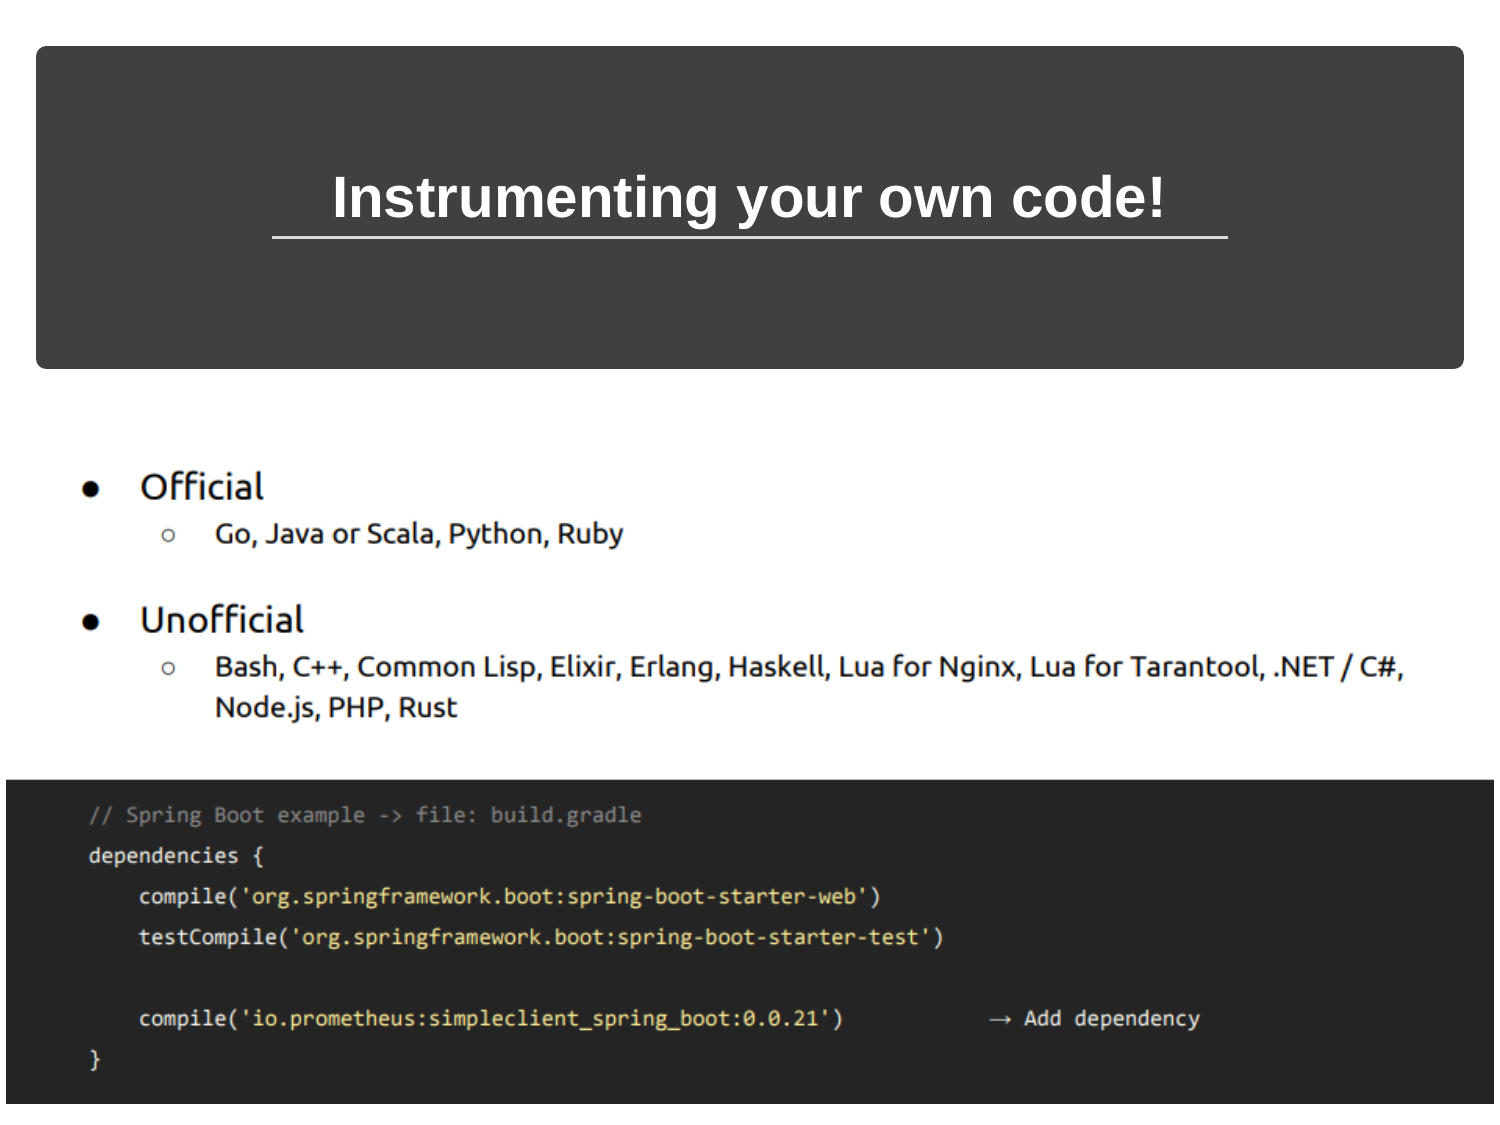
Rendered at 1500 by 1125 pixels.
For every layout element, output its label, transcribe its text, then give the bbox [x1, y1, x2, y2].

text_box [44, 54, 1456, 361]
title Instrumenting your own code! [64, 141, 1436, 238]
picture [5, 428, 1495, 1104]
